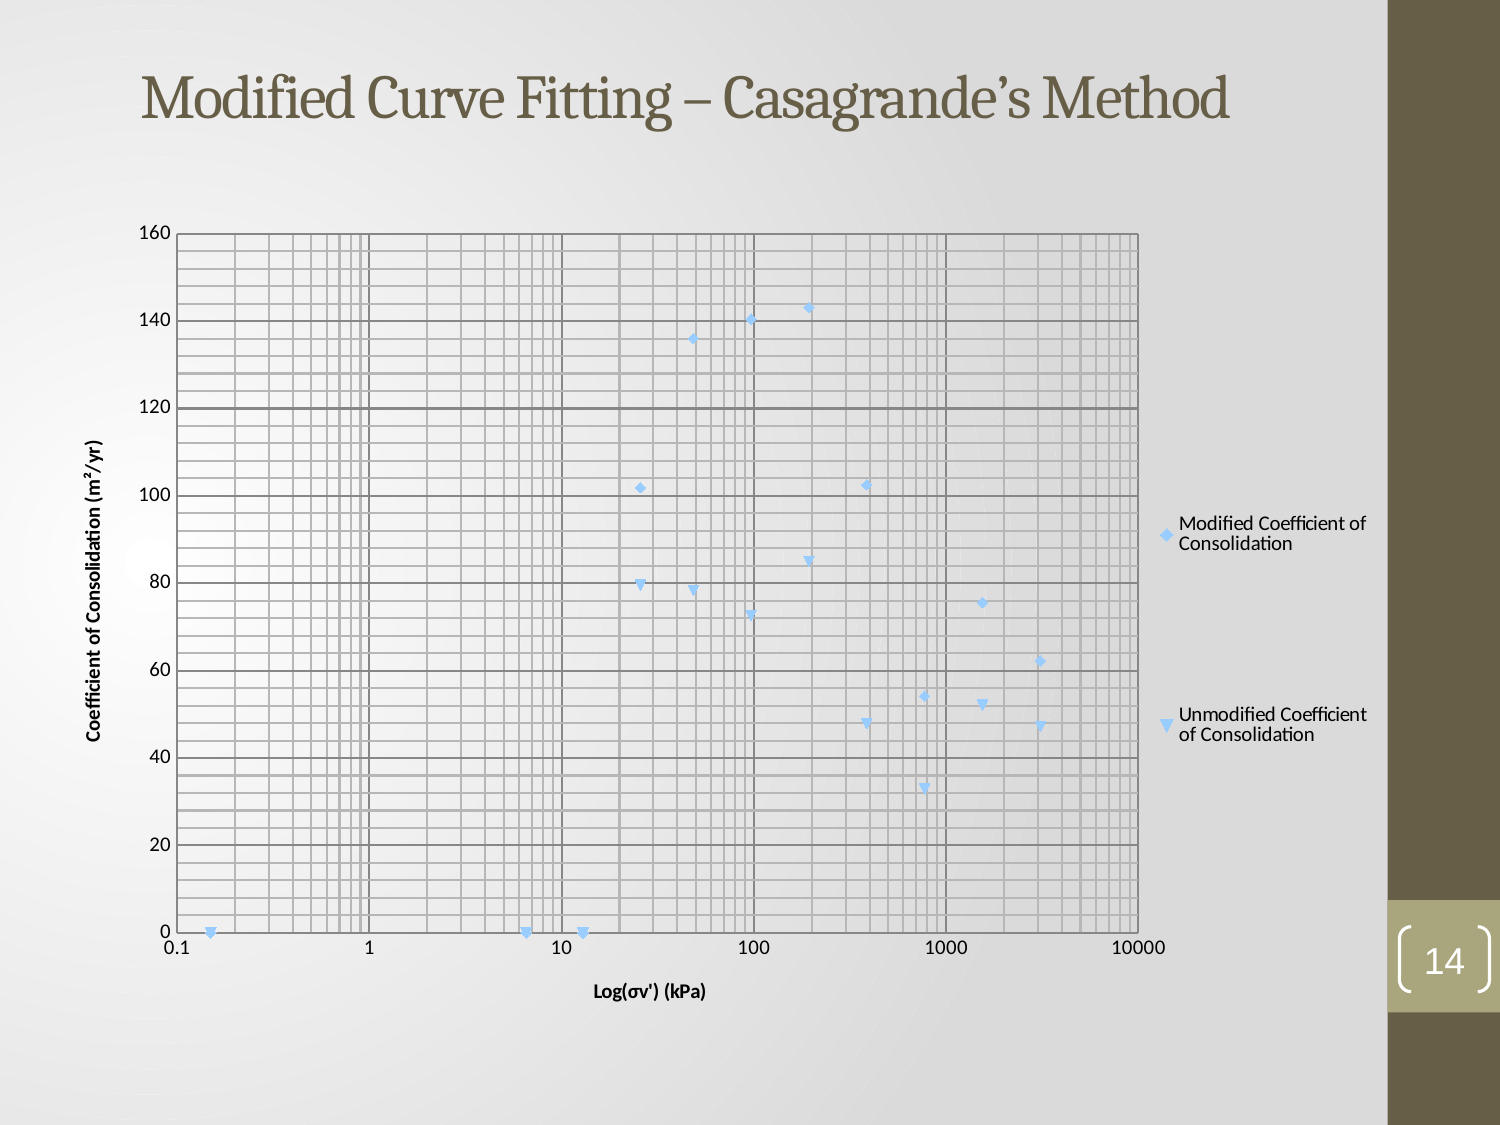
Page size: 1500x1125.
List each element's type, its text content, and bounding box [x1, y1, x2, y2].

chart [35, 186, 1401, 1072]
title Modified Curve Fitting – Casagrande’s Method [125, 0, 1375, 179]
slide_number 14 [1413, 925, 1492, 994]
